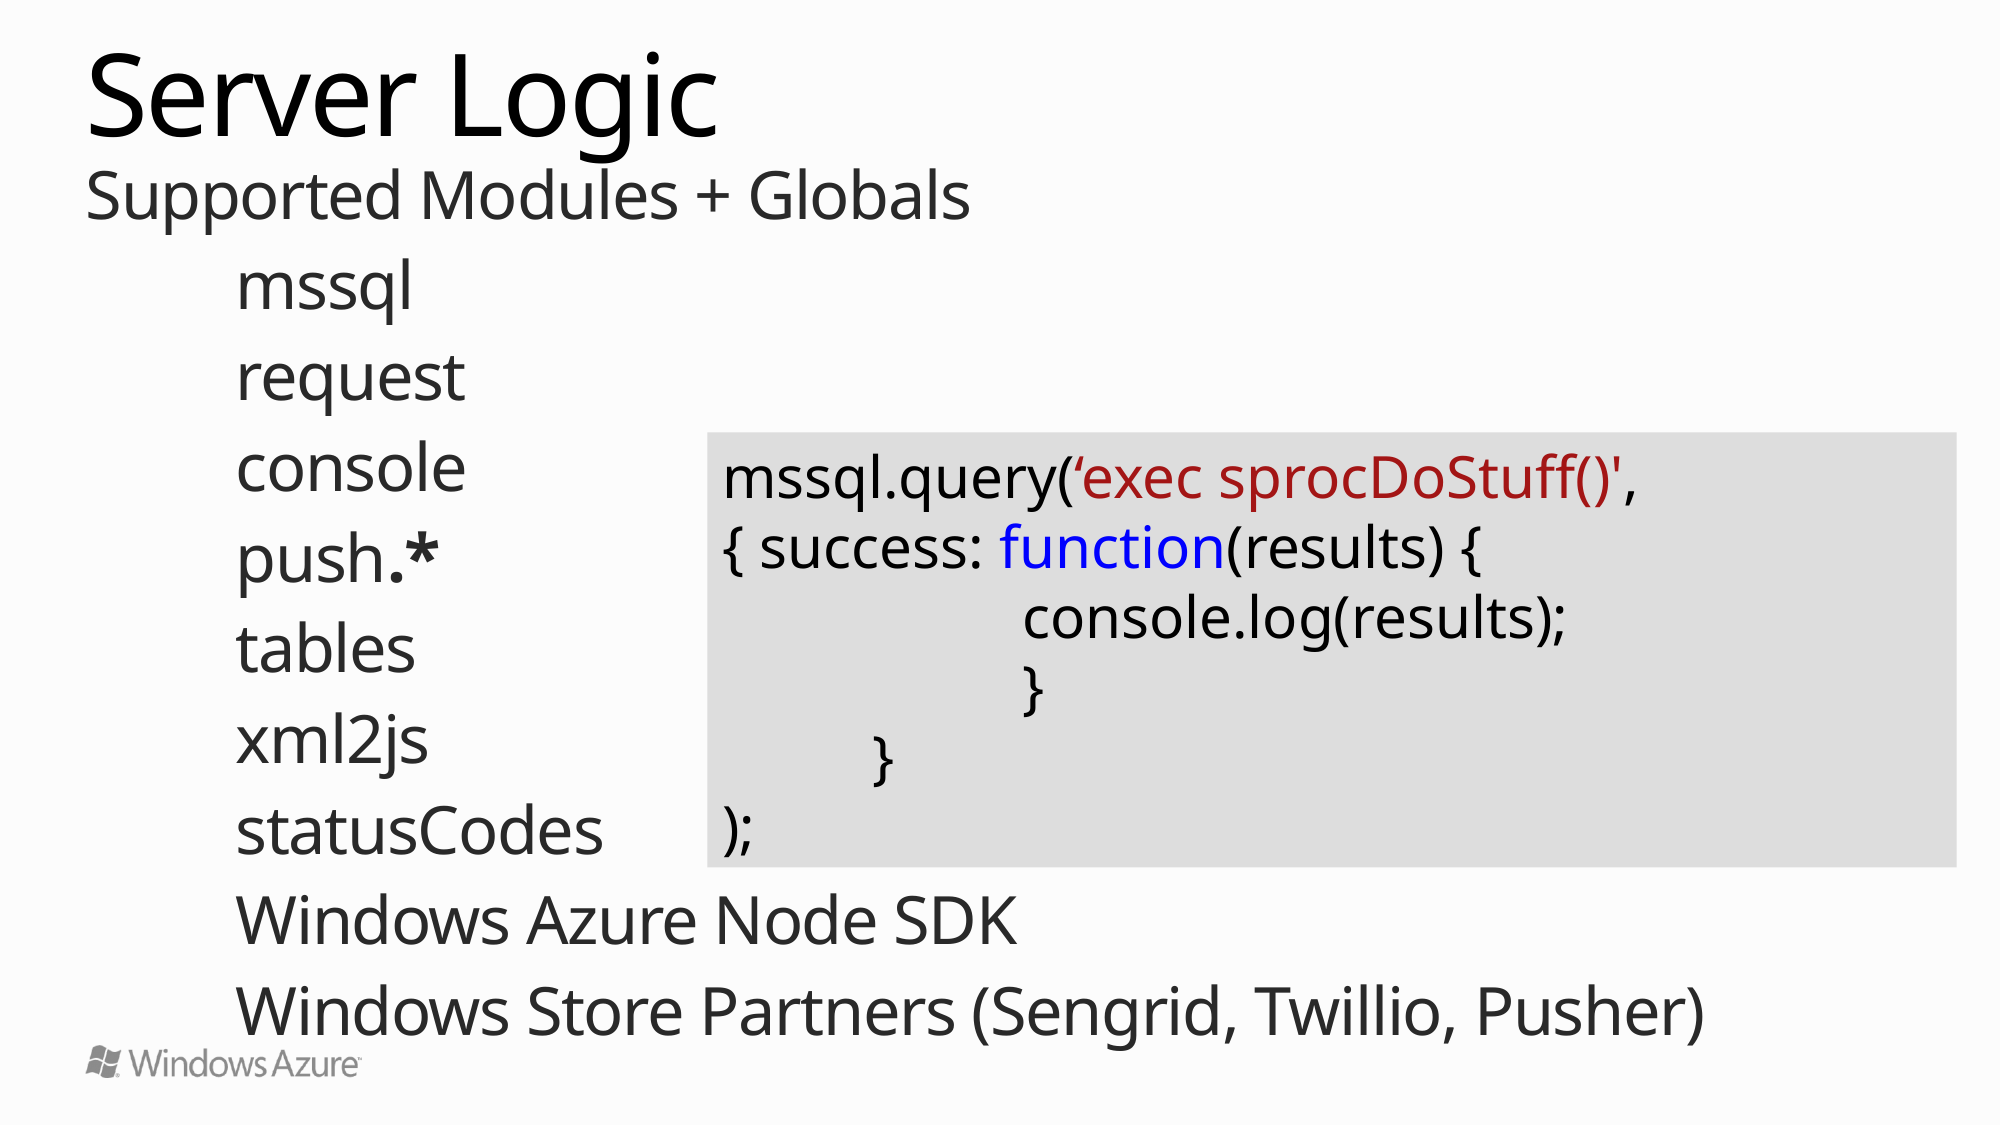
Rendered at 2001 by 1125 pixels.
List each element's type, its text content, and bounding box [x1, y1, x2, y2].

text_box mssql.query(‘exec sprocDoStuff()', { success: function(results) { console.log(results); } } ); [707, 432, 1957, 868]
list Supported Modules + Globals mssql request console push.* tables xml2js statusCodes Windows Azure Node SDK Windows Store Partners (Sengrid, Twillio, Pusher) [85, 161, 2000, 1125]
title Server Logic [85, 37, 1915, 161]
